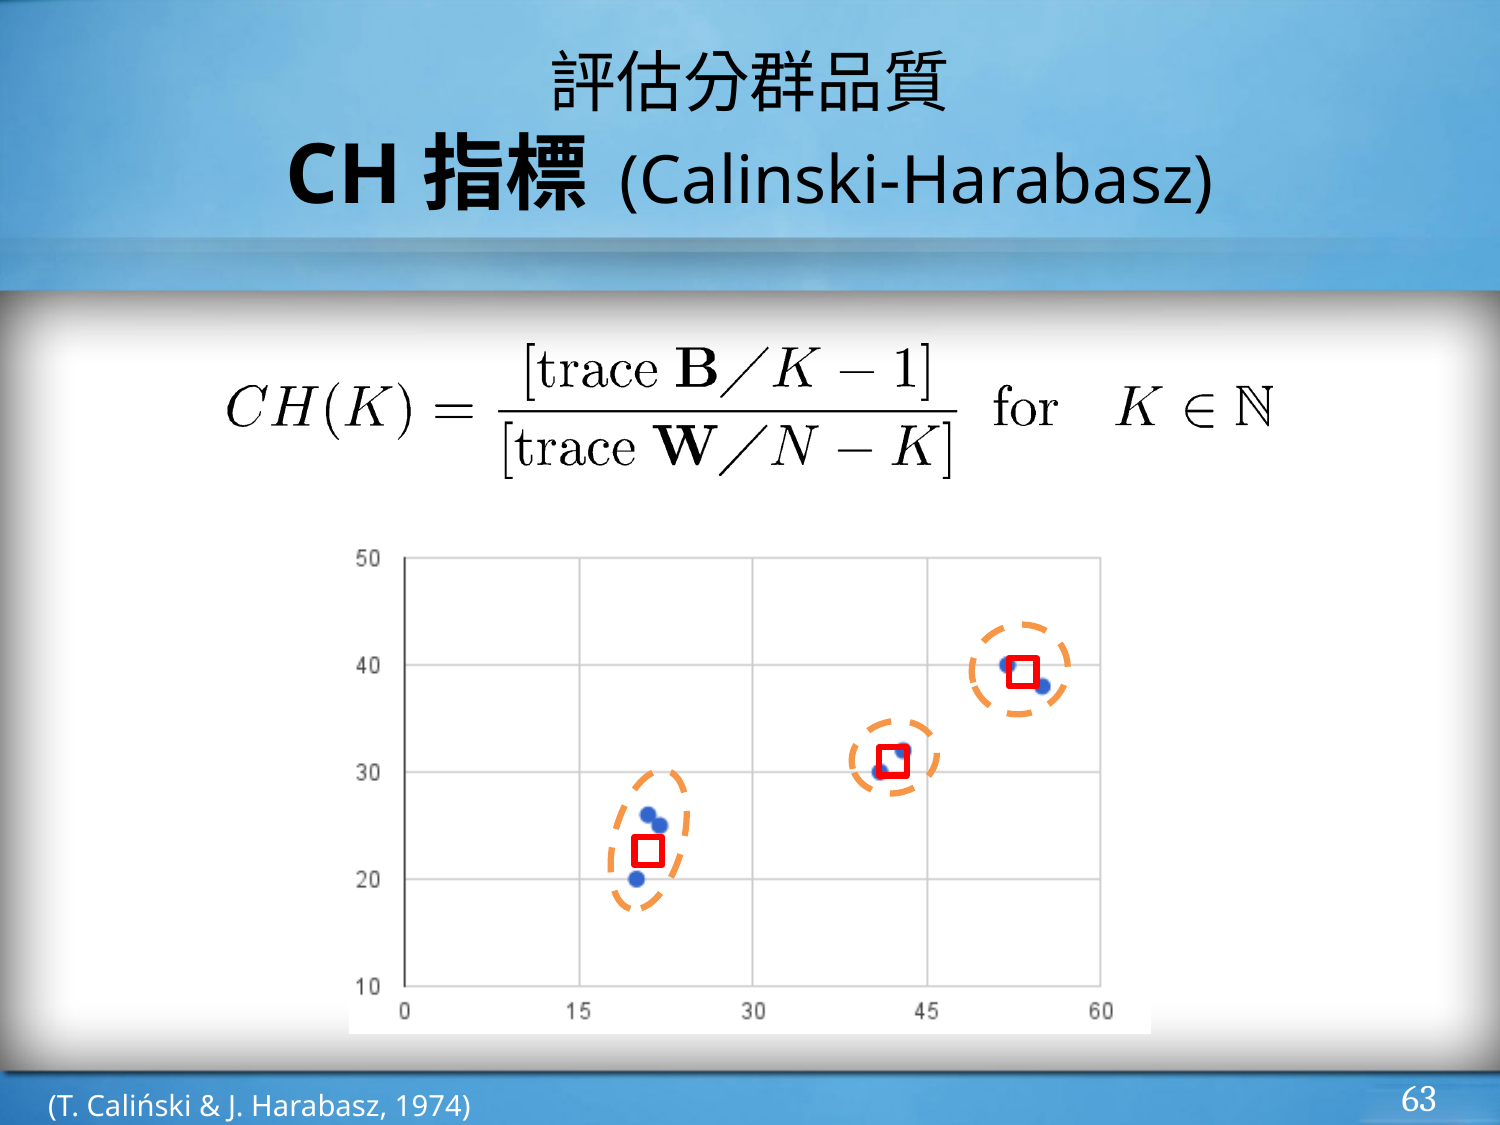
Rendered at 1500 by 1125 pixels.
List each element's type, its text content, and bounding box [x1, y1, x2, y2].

picture [0, 0, 1500, 1125]
title 評估分群品質 CH指標 (Calinski-Harabasz) [78, 27, 1422, 232]
slide_number ‹#› [1350, 1074, 1488, 1118]
subtitle (T. Caliński & J. Harabasz, 1974) [3, 1080, 1348, 1125]
